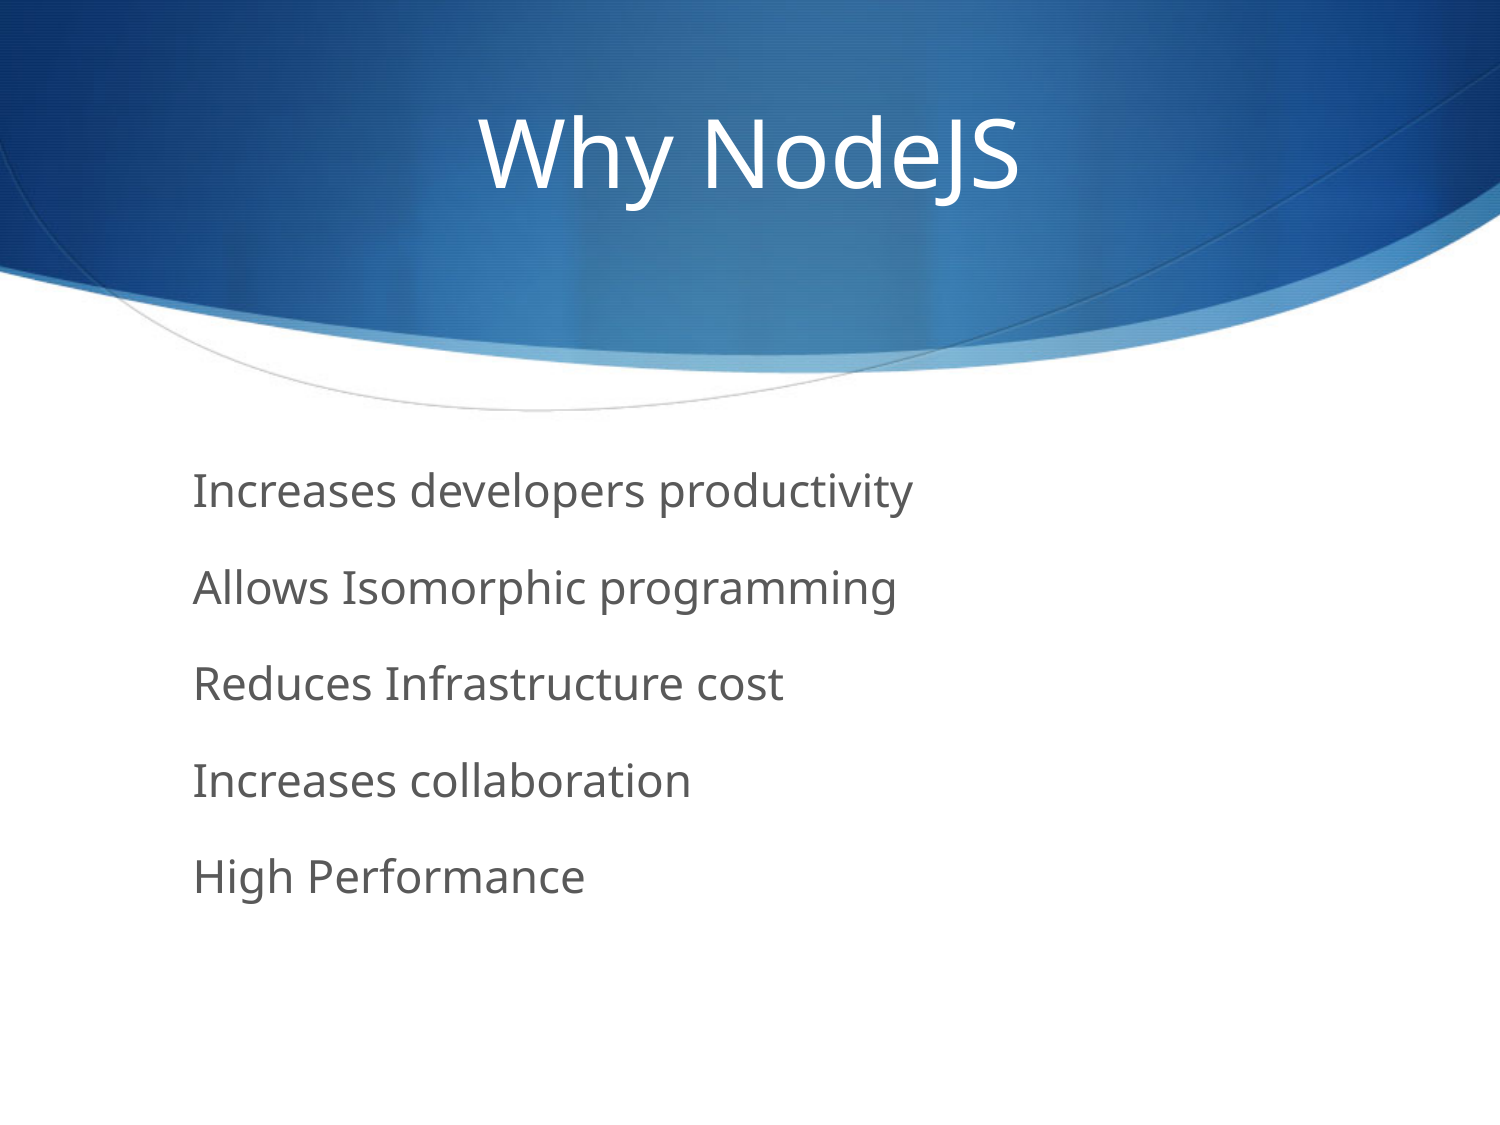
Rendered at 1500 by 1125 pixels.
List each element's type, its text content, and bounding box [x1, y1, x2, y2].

text_box Why NodeJS [75, 56, 1425, 244]
text_box Increases developers productivity Allows Isomorphic programming Reduces Infrastructure cost Increases collaboration High Performance [121, 454, 1379, 991]
picture [0, 0, 1500, 1125]
